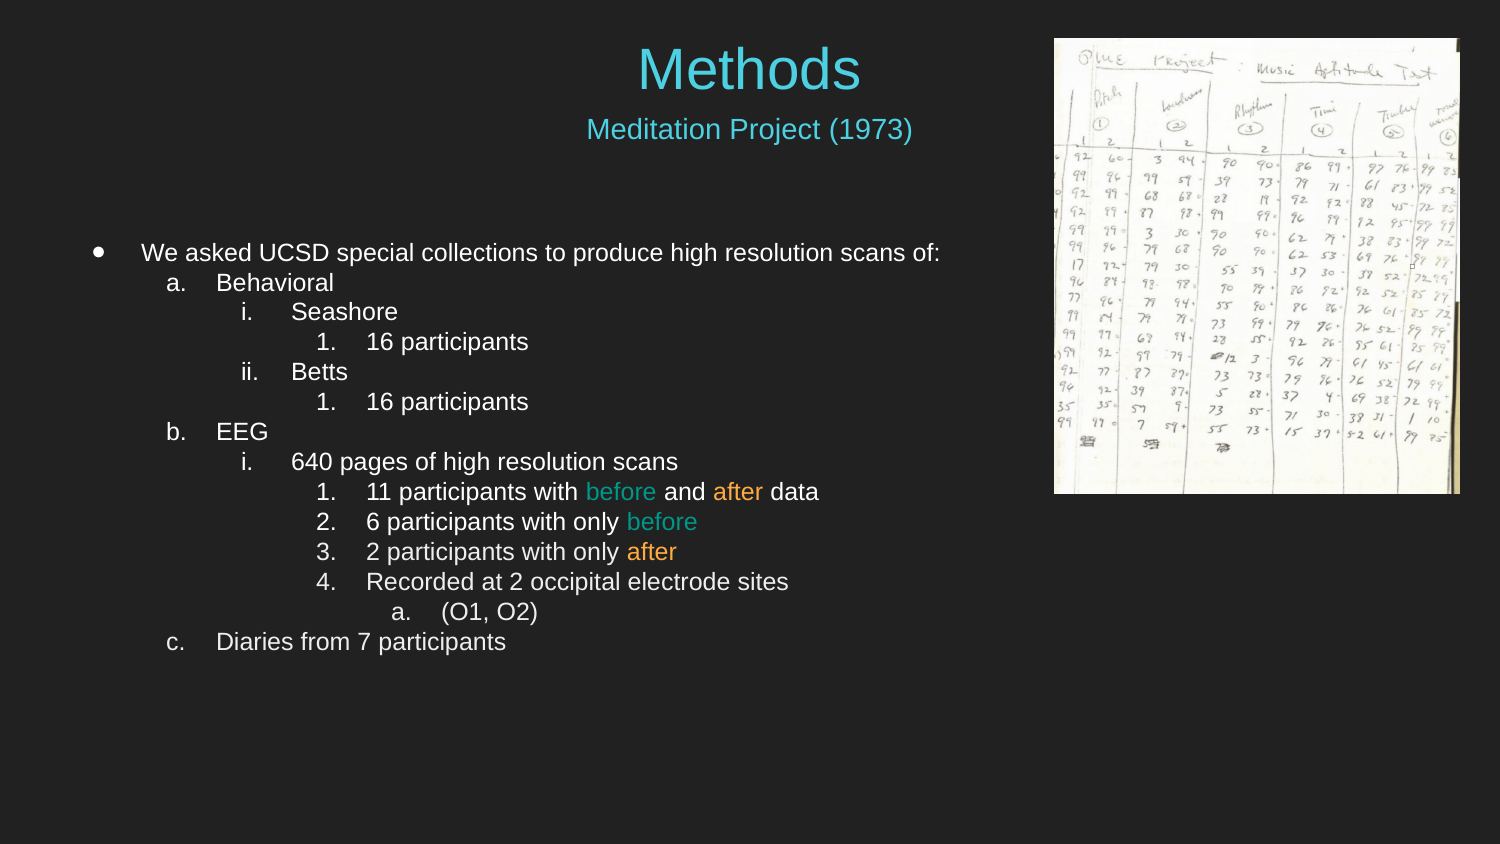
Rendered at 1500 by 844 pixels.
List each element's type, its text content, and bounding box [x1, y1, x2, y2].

text_box We asked UCSD special collections to produce high resolution scans of: Behavioral Seashore 16 participants Betts 16 participants EEG 640 pages of high resolution scans 11 participants with before and after data 6 participants with only before 2 participants with only after Recorded at 2 occipital electrode sites (O1, O2) Diaries from 7 participants [51, 146, 995, 706]
picture [1054, 38, 1460, 494]
subtitle Methods [51, 16, 1449, 147]
text_box Meditation Project (1973) [568, 95, 932, 196]
